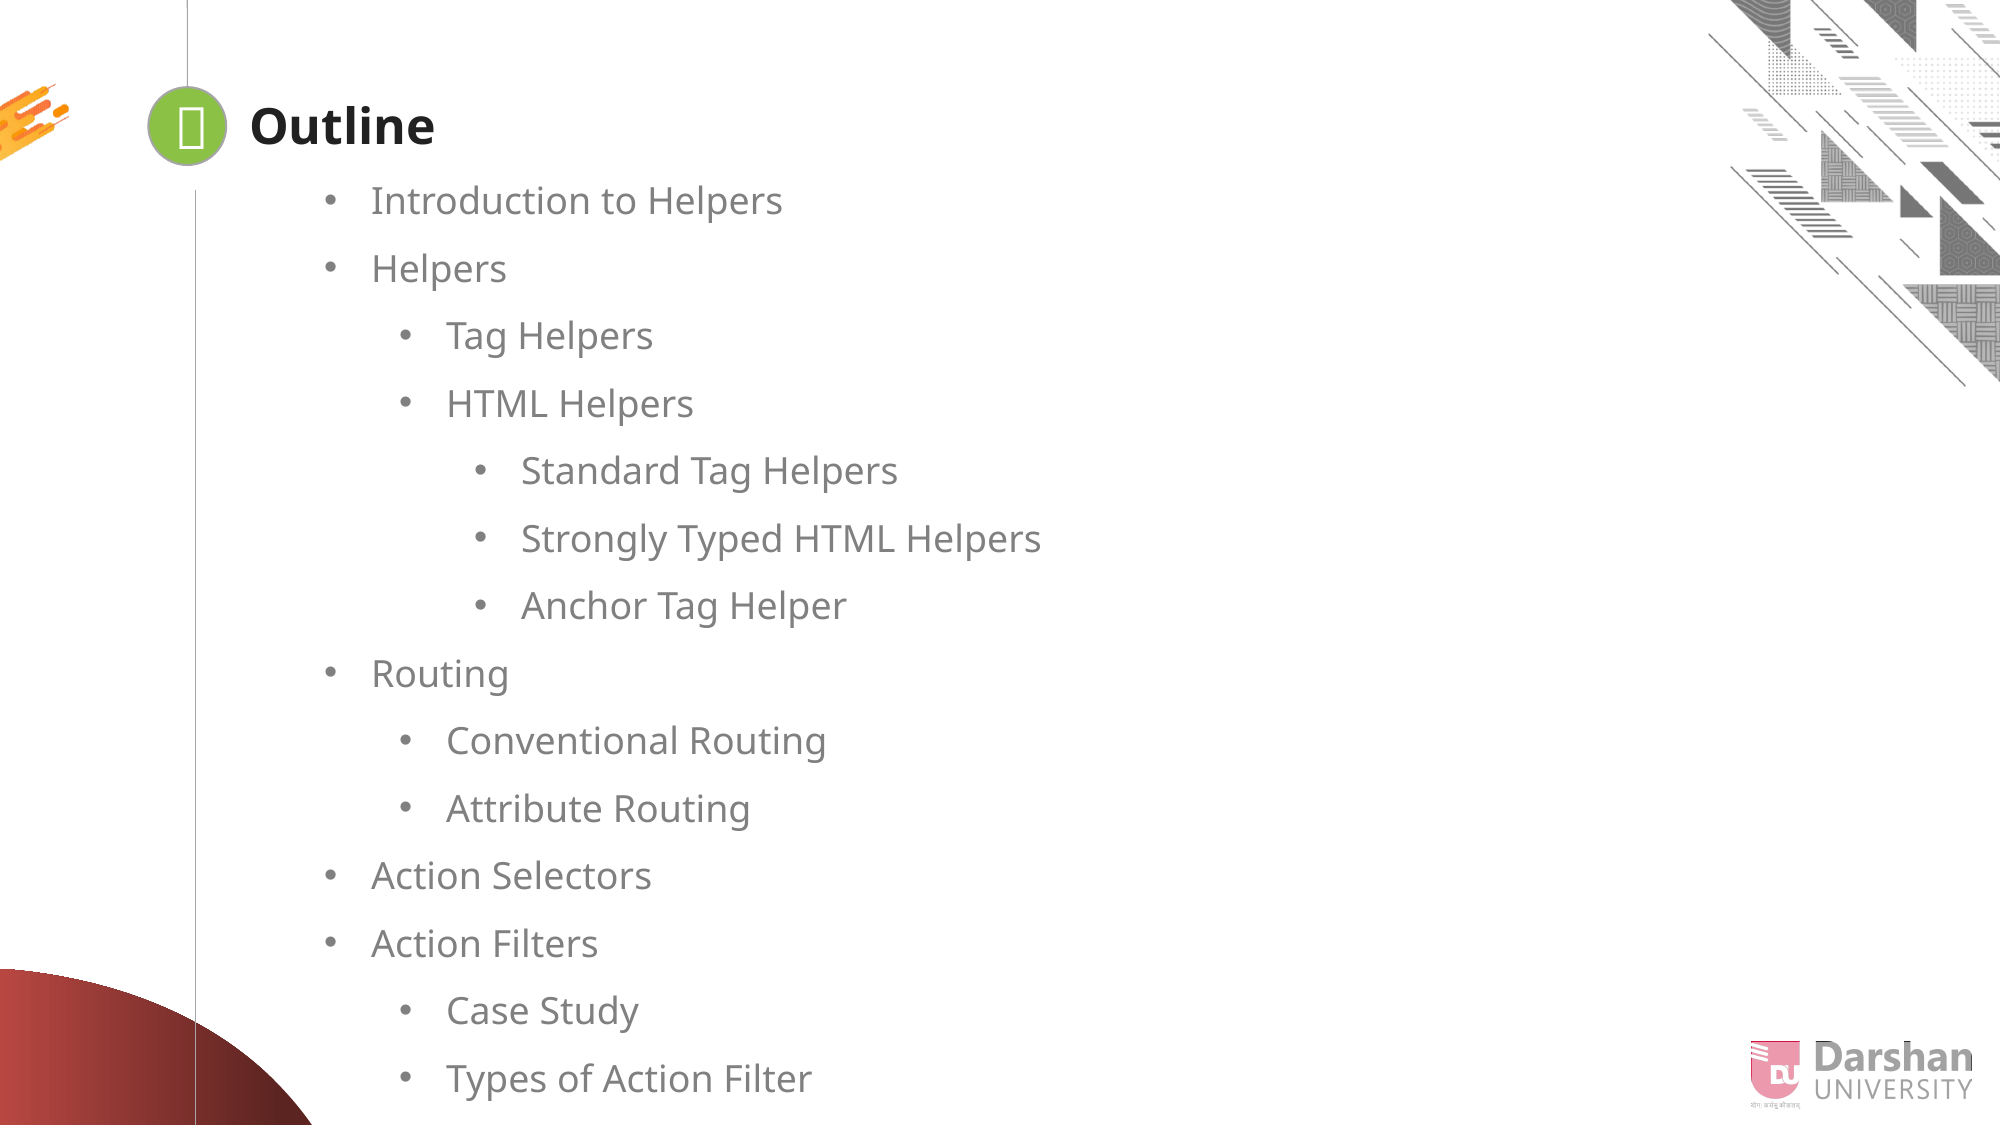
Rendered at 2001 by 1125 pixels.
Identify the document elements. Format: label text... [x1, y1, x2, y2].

text_box  [147, 86, 228, 167]
text_box Outline Introduction to Helpers Helpers Tag Helpers HTML Helpers Standard Tag Helpers Strongly Typed HTML Helpers Anchor Tag Helper Routing Conventional Routing Attribute Routing Action Selectors Action Filters Case Study Types of Action Filter [234, 87, 1240, 1107]
picture [0, 65, 90, 193]
